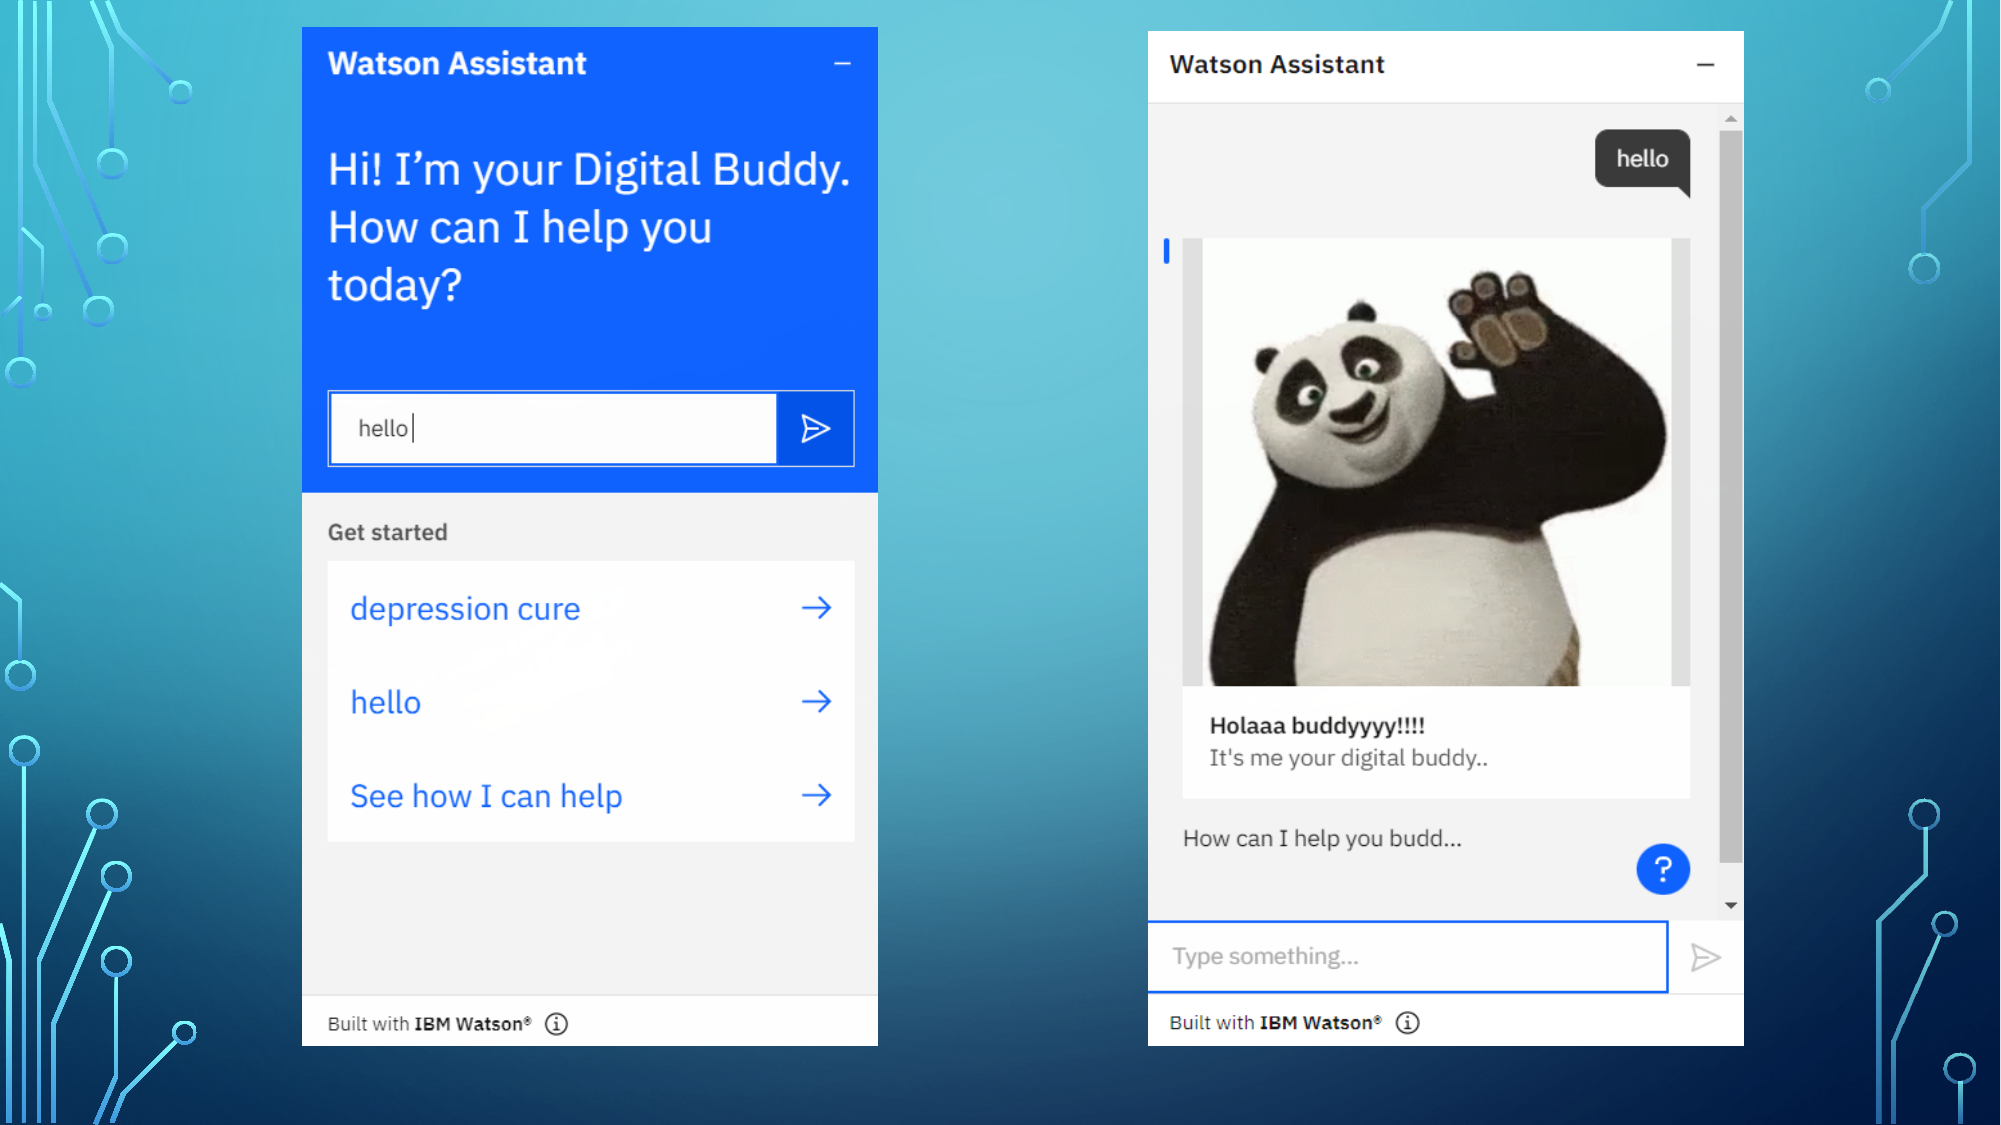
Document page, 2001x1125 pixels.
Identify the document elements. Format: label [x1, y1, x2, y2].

picture [1147, 31, 1744, 1046]
list [302, 26, 878, 1046]
